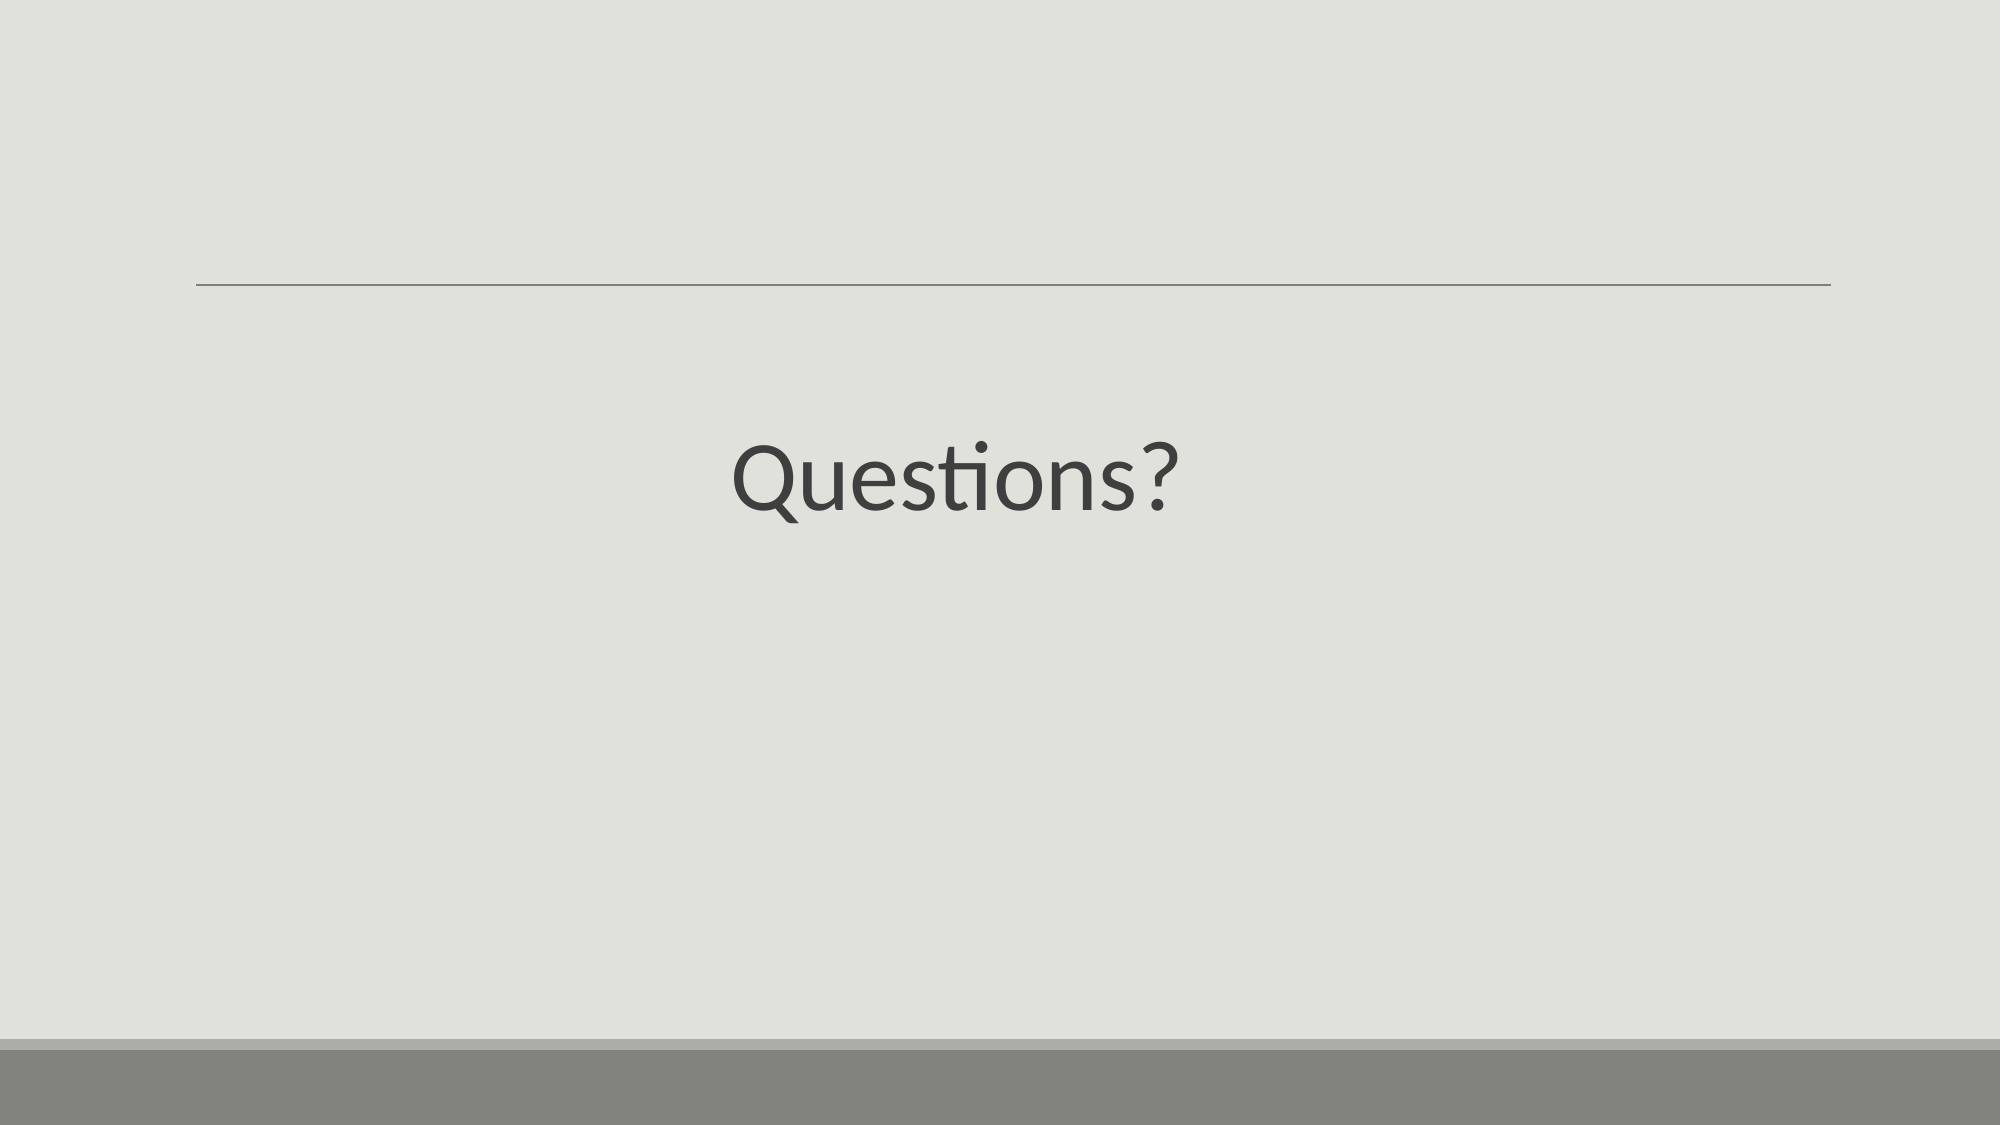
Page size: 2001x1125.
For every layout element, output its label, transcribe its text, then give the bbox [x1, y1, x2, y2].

title Questions? [715, 307, 1727, 546]
